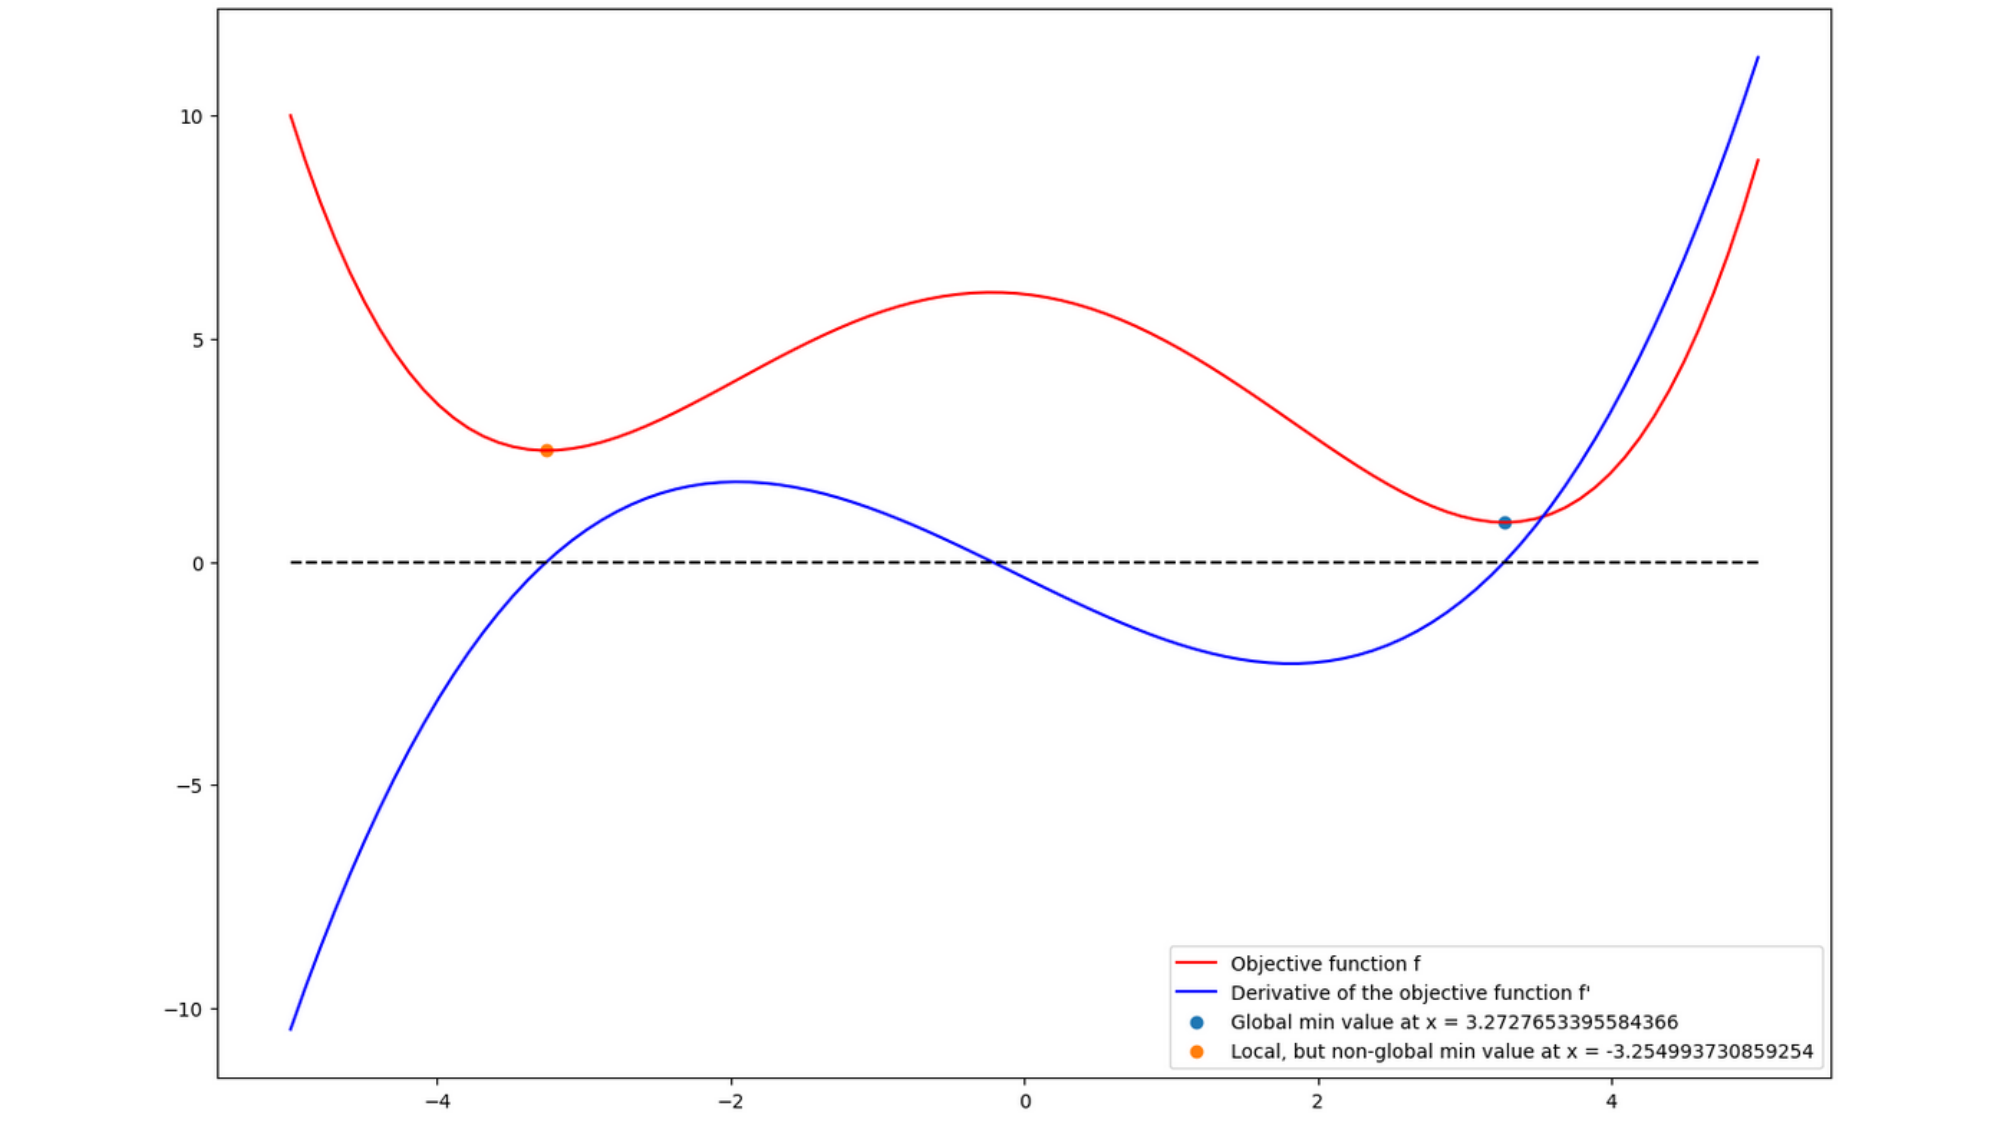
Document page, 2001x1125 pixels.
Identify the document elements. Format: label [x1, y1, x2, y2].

picture [158, 0, 1842, 1125]
